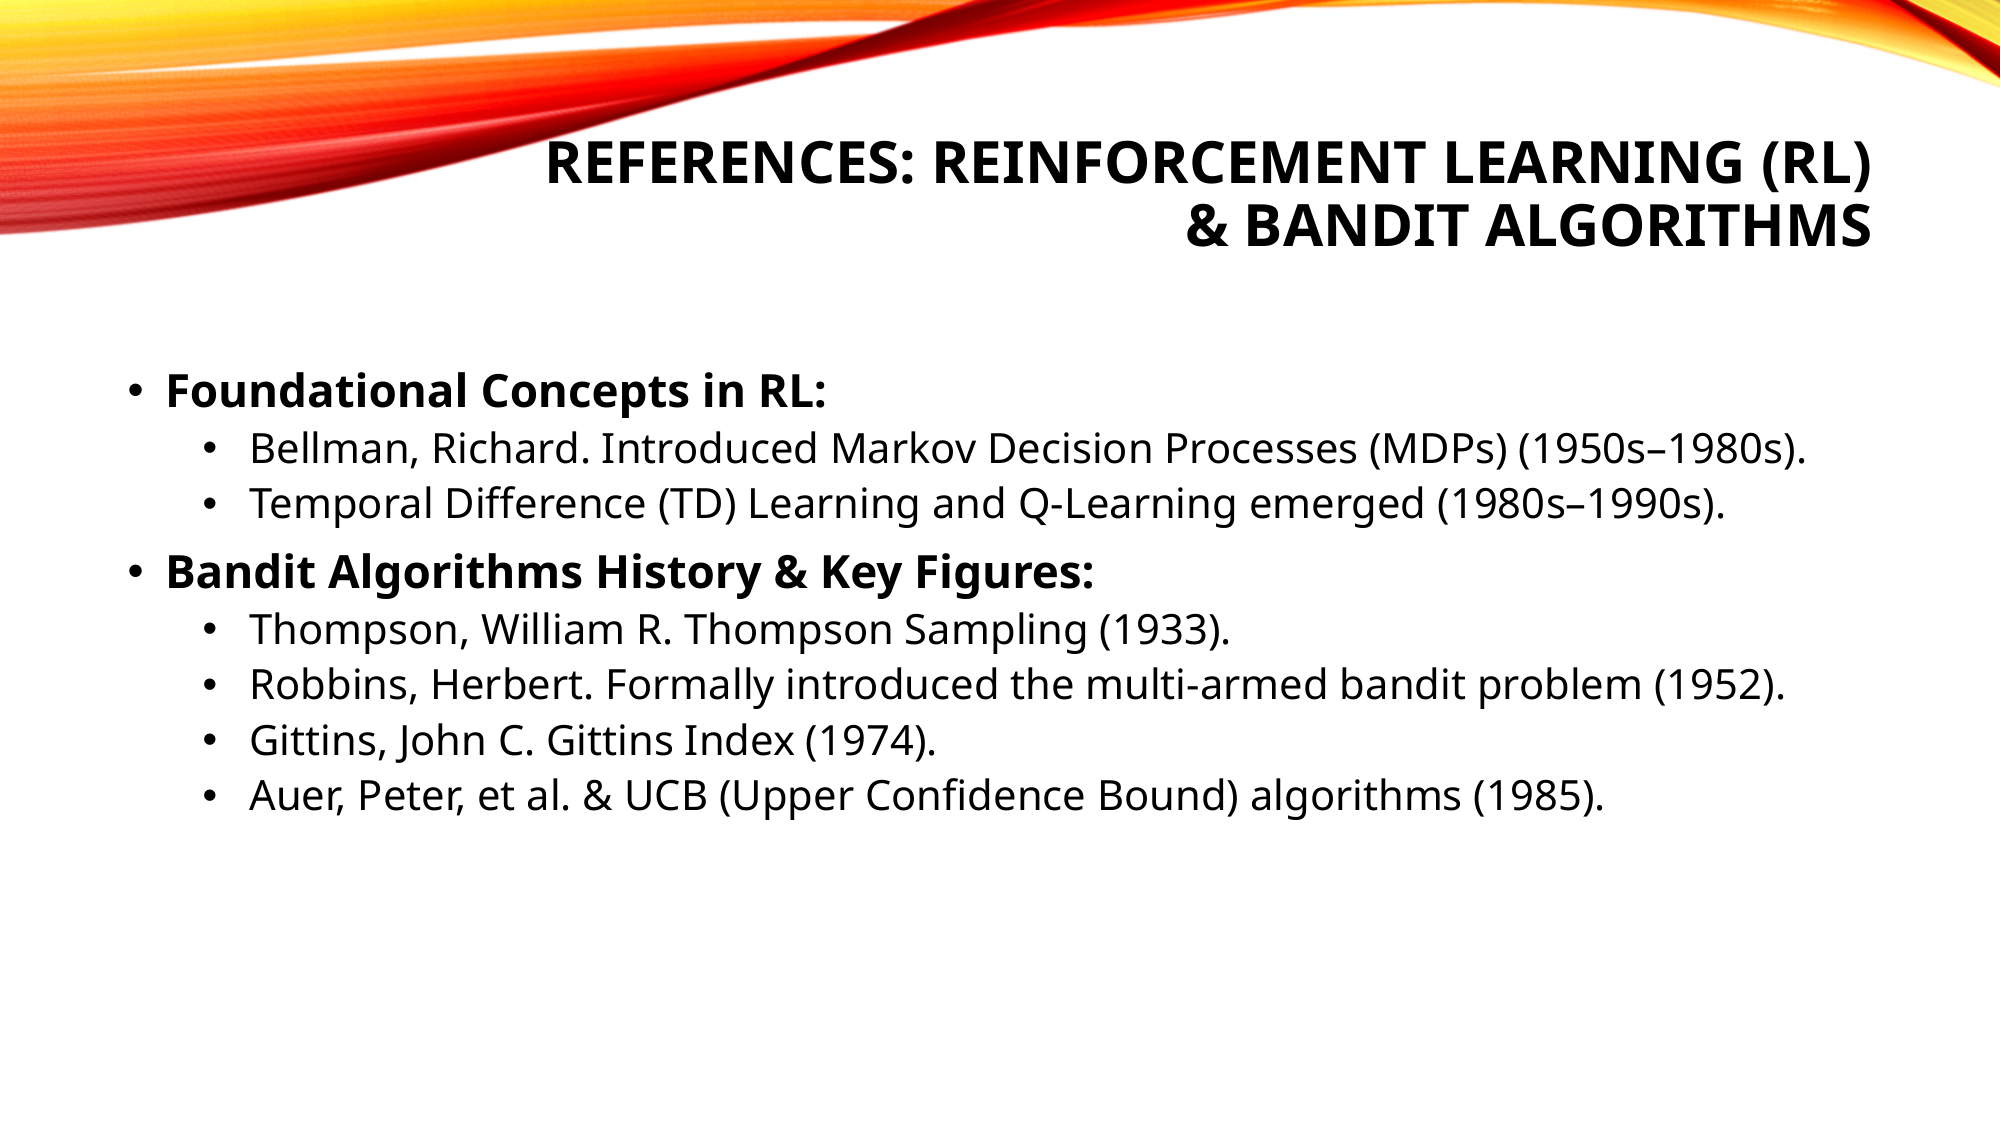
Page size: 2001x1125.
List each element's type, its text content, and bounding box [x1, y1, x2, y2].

list Foundational Concepts in RL: Bellman, Richard. Introduced Markov Decision Processes (MDPs) (1950s–1980s). Temporal Difference (TD) Learning and Q-Learning emerged (1980s–1990s). Bandit Algorithms History & Key Figures: Thompson, William R. Thompson Sampling (1933). Robbins, Herbert. Formally introduced the multi-armed bandit problem (1952). Gittins, John C. Gittins Index (1974). Auer, Peter, et al. & UCB (Upper Confidence Bound) algorithms (1985). [112, 360, 1888, 1021]
picture [0, 0, 2000, 237]
title References: Reinforcement Learning (RL) & Bandit Algorithms [474, 125, 1888, 338]
